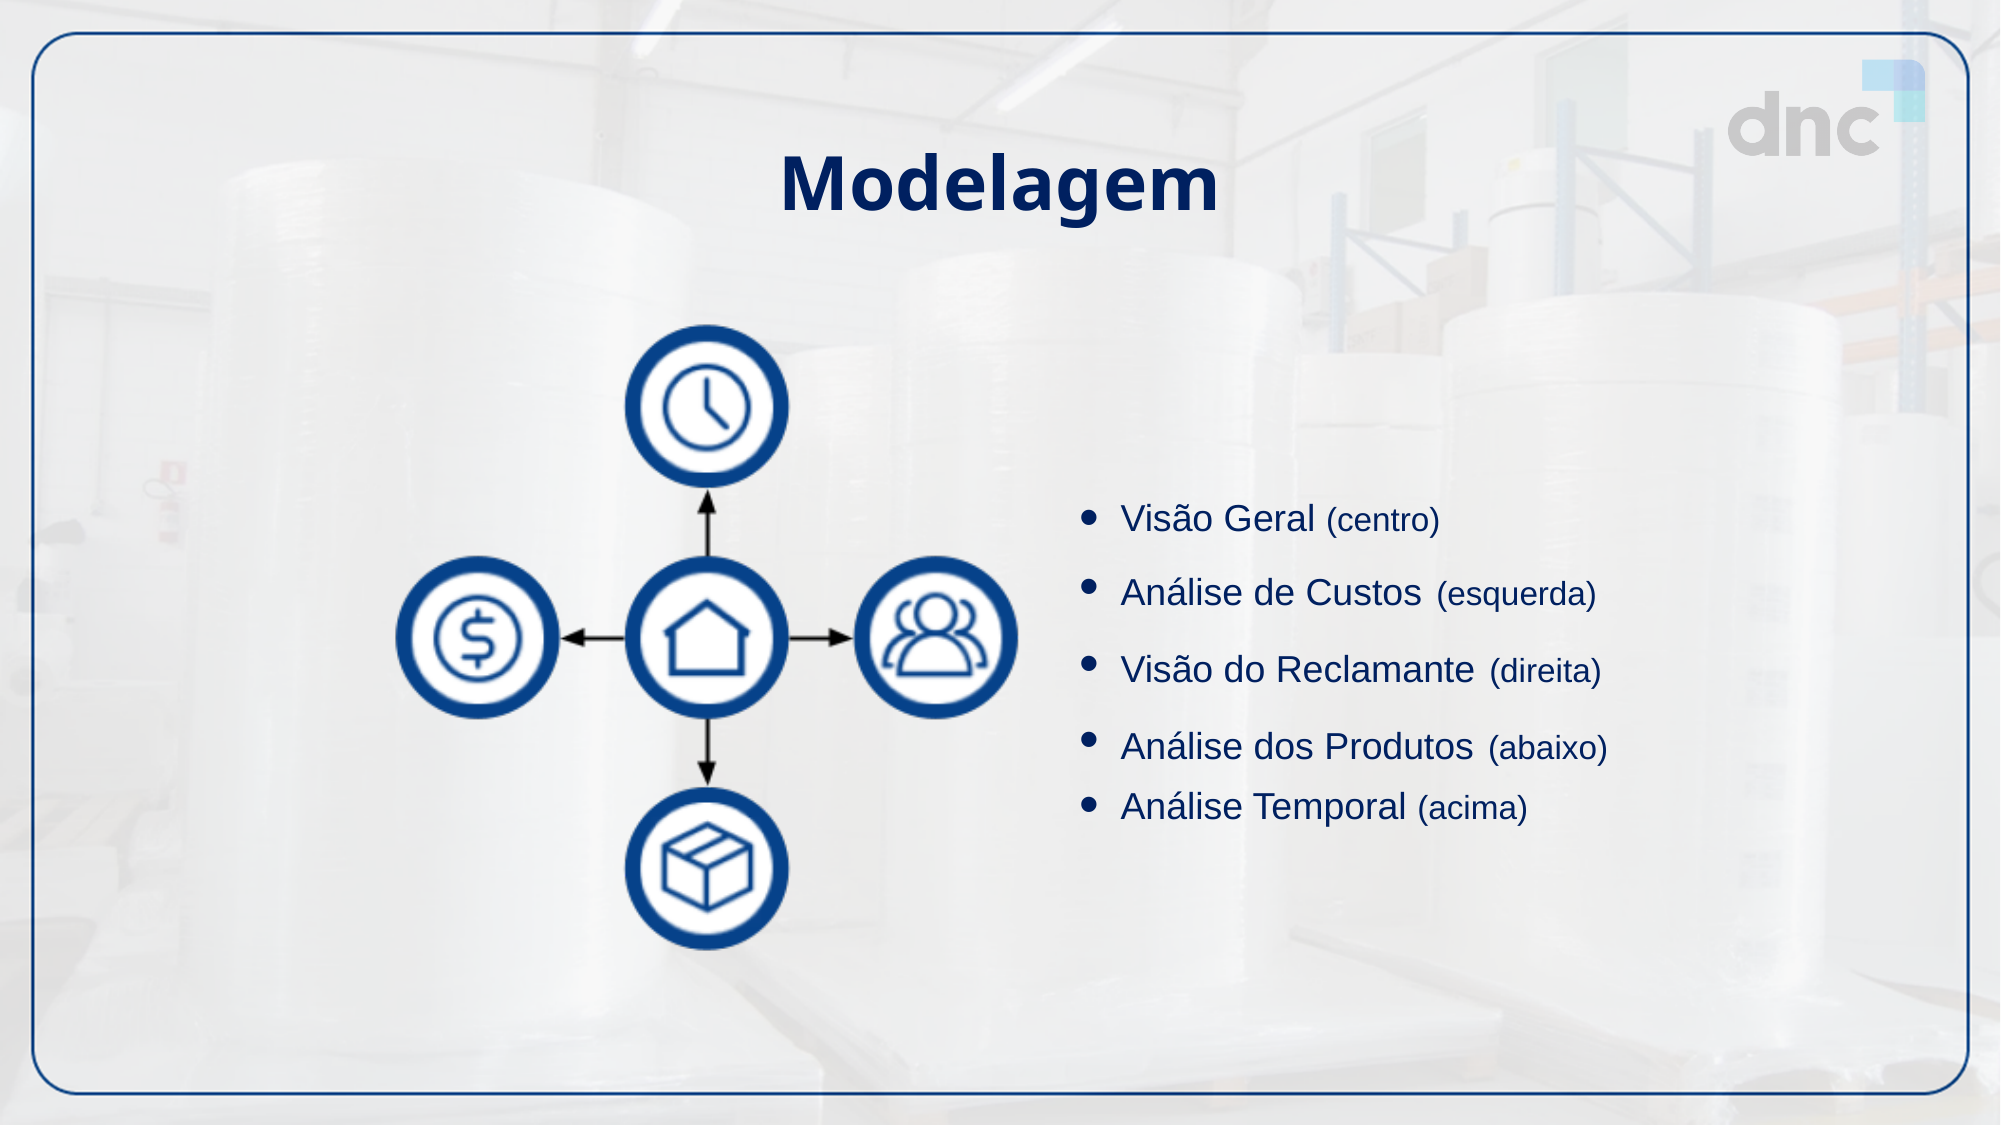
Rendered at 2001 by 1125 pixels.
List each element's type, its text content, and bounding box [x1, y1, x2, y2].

text_box Modelagem [390, 127, 1610, 233]
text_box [359, 302, 1641, 974]
picture [0, 0, 2001, 1125]
